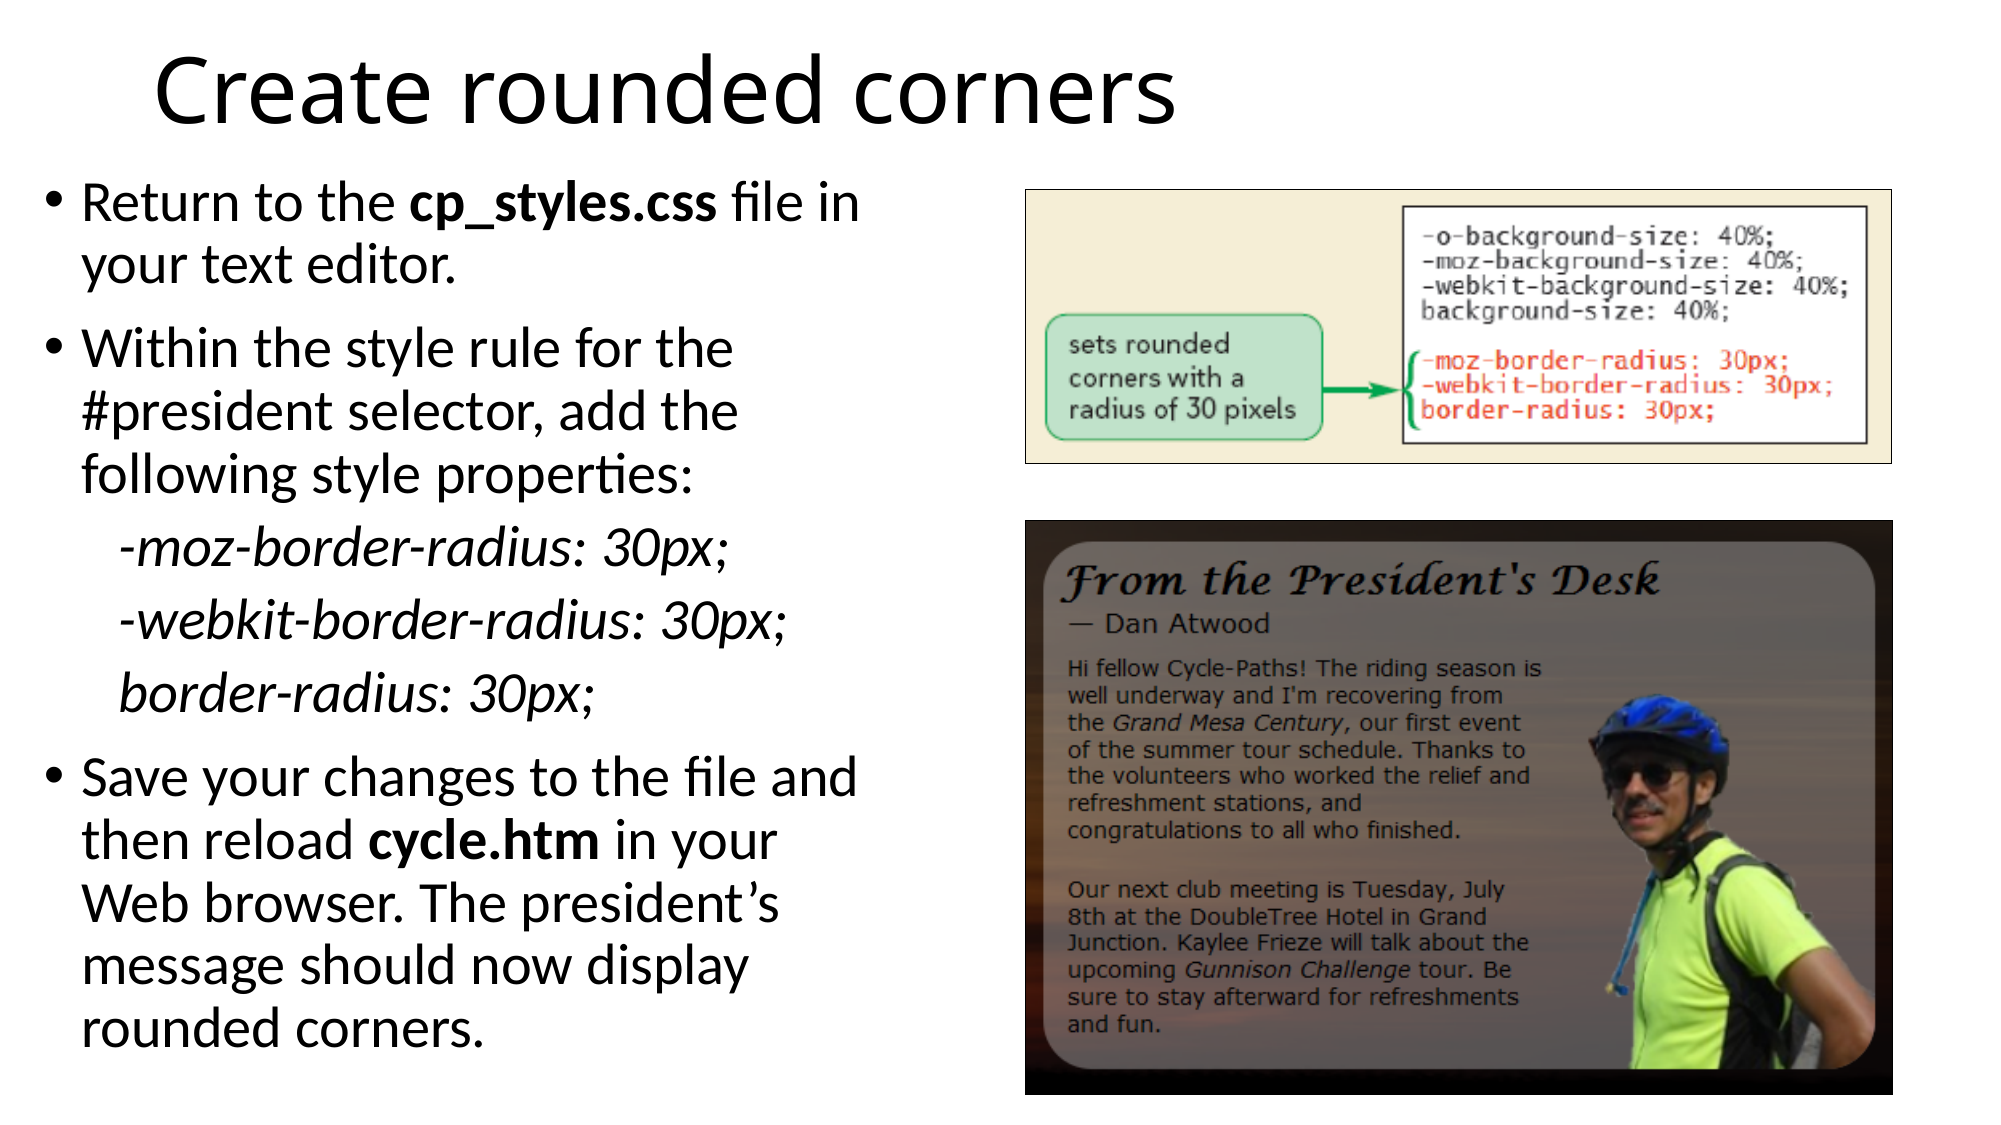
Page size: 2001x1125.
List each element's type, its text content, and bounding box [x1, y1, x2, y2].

list Return to the cp_styles.css file in your text editor. Within the style rule for the #president selector, add the following style properties: -moz-border-radius: 30px; -webkit-border-radius: 30px; border-radius: 30px; Save your changes to the file and then reload cycle.htm in your Web browser. The president’s message should now display rounded corners. [28, 163, 903, 1125]
title Create rounded corners [137, 24, 1863, 164]
picture [1025, 189, 1892, 464]
picture [1025, 520, 1893, 1095]
slide_number 32 [1412, 1095, 1863, 1103]
